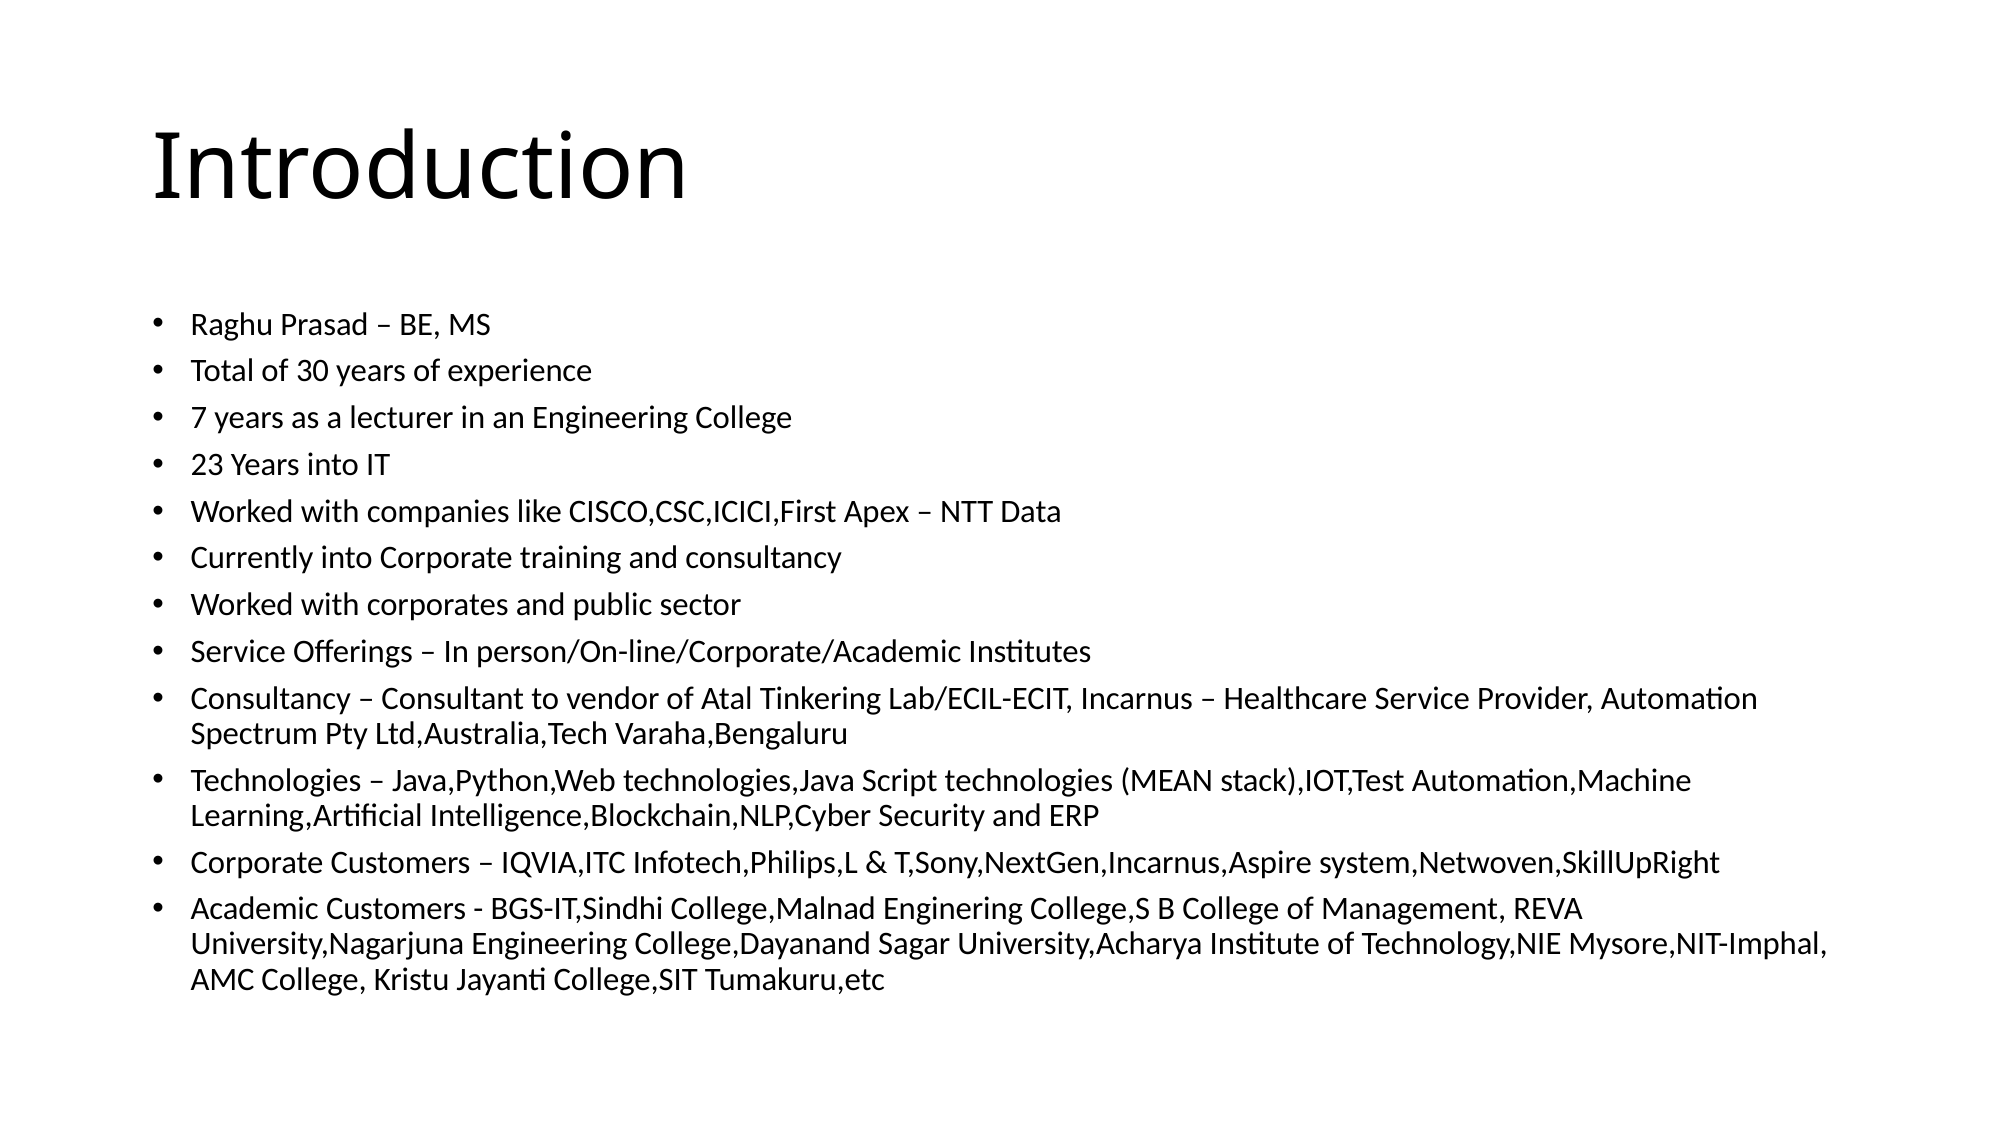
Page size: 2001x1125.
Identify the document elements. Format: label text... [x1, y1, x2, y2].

list Raghu Prasad – BE, MS Total of 30 years of experience 7 years as a lecturer in an Engineering College 23 Years into IT Worked with companies like CISCO,CSC,ICICI,First Apex – NTT Data Currently into Corporate training and consultancy Worked with corporates and public sector Service Offerings – In person/On-line/Corporate/Academic Institutes Consultancy – Consultant to vendor of Atal Tinkering Lab/ECIL-ECIT, Incarnus – Healthcare Service Provider, Automation Spectrum Pty Ltd,Australia,Tech Varaha,Bengaluru Technologies – Java,Python,Web technologies,Java Script technologies (MEAN stack),IOT,Test Automation,Machine Learning,Artificial Intelligence,Blockchain,NLP,Cyber Security and ERP Corporate Customers – IQVIA,ITC Infotech,Philips,L & T,Sony,NextGen,Incarnus,Aspire system,Netwoven,SkillUpRight Academic Customers - BGS-IT,Sindhi College,Malnad Enginering College,S B College of Management, REVA University,Nagarjuna Engineering College,Dayanand Sagar University,Acharya Institute of Technology,NIE Mysore,NIT-Imphal, AMC College, Kristu Jayanti College,SIT Tumakuru,etc [137, 299, 1863, 1014]
title Introduction [137, 59, 1863, 278]
